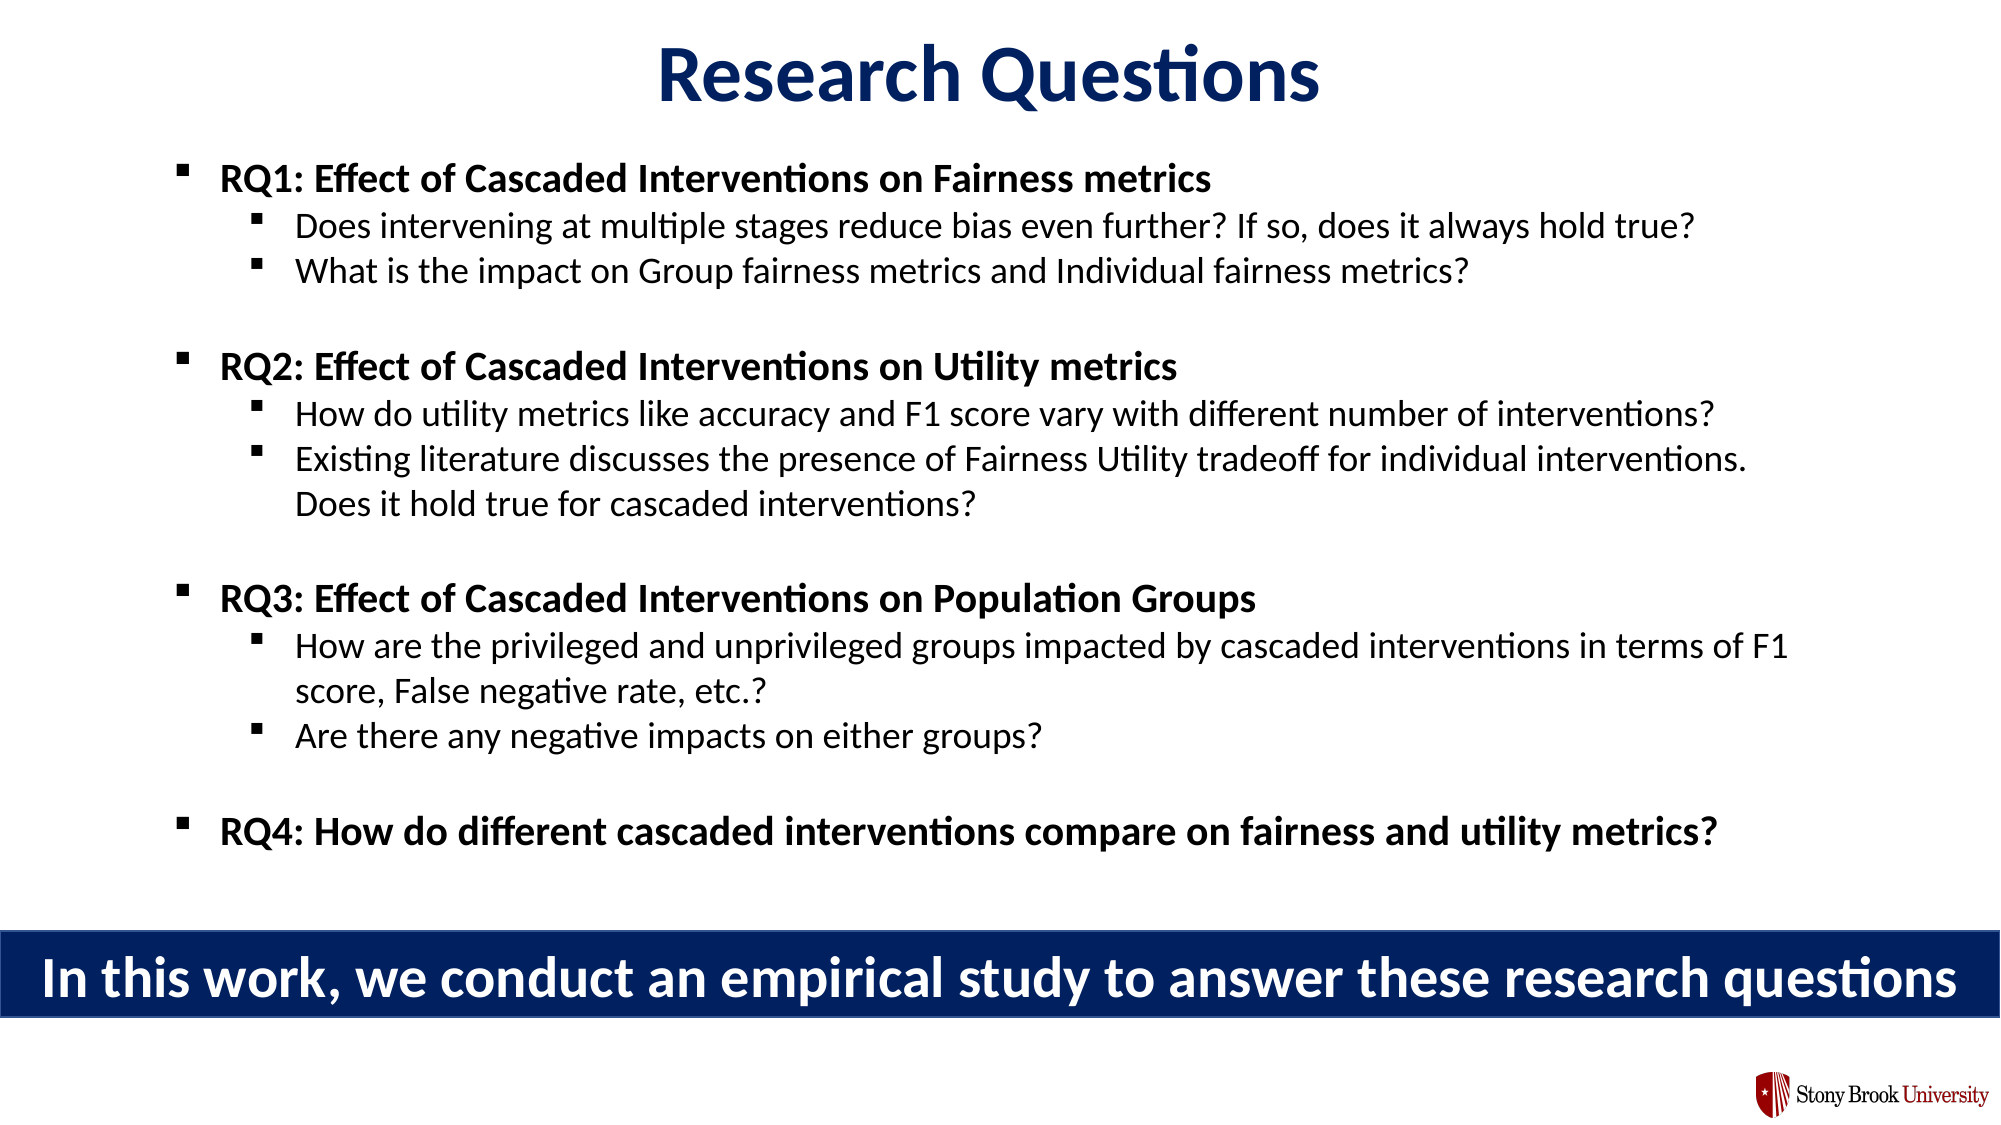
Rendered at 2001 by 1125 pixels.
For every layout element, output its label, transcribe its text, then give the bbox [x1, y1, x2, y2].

text_box Research Questions [106, 23, 1874, 127]
text_box RQ1: Effect of Cascaded Interventions on Fairness metrics Does intervening at multiple stages reduce bias even further? If so, does it always hold true? What is the impact on Group fairness metrics and Individual fairness metrics? RQ2: Effect of Cascaded Interventions on Utility metrics How do utility metrics like accuracy and F1 score vary with different number of interventions? Existing literature discusses the presence of Fairness Utility tradeoff for individual interventions. Does it hold true for cascaded interventions? RQ3: Effect of Cascaded Interventions on Population Groups How are the privileged and unprivileged groups impacted by cascaded interventions in terms of F1 score, False negative rate, etc.? Are there any negative impacts on either groups? RQ4: How do different cascaded interventions compare on fairness and utility metrics? [158, 143, 1842, 861]
text_box In this work, we conduct an empirical study to answer these research questions [0, 930, 2000, 1018]
picture [1756, 1072, 1989, 1118]
